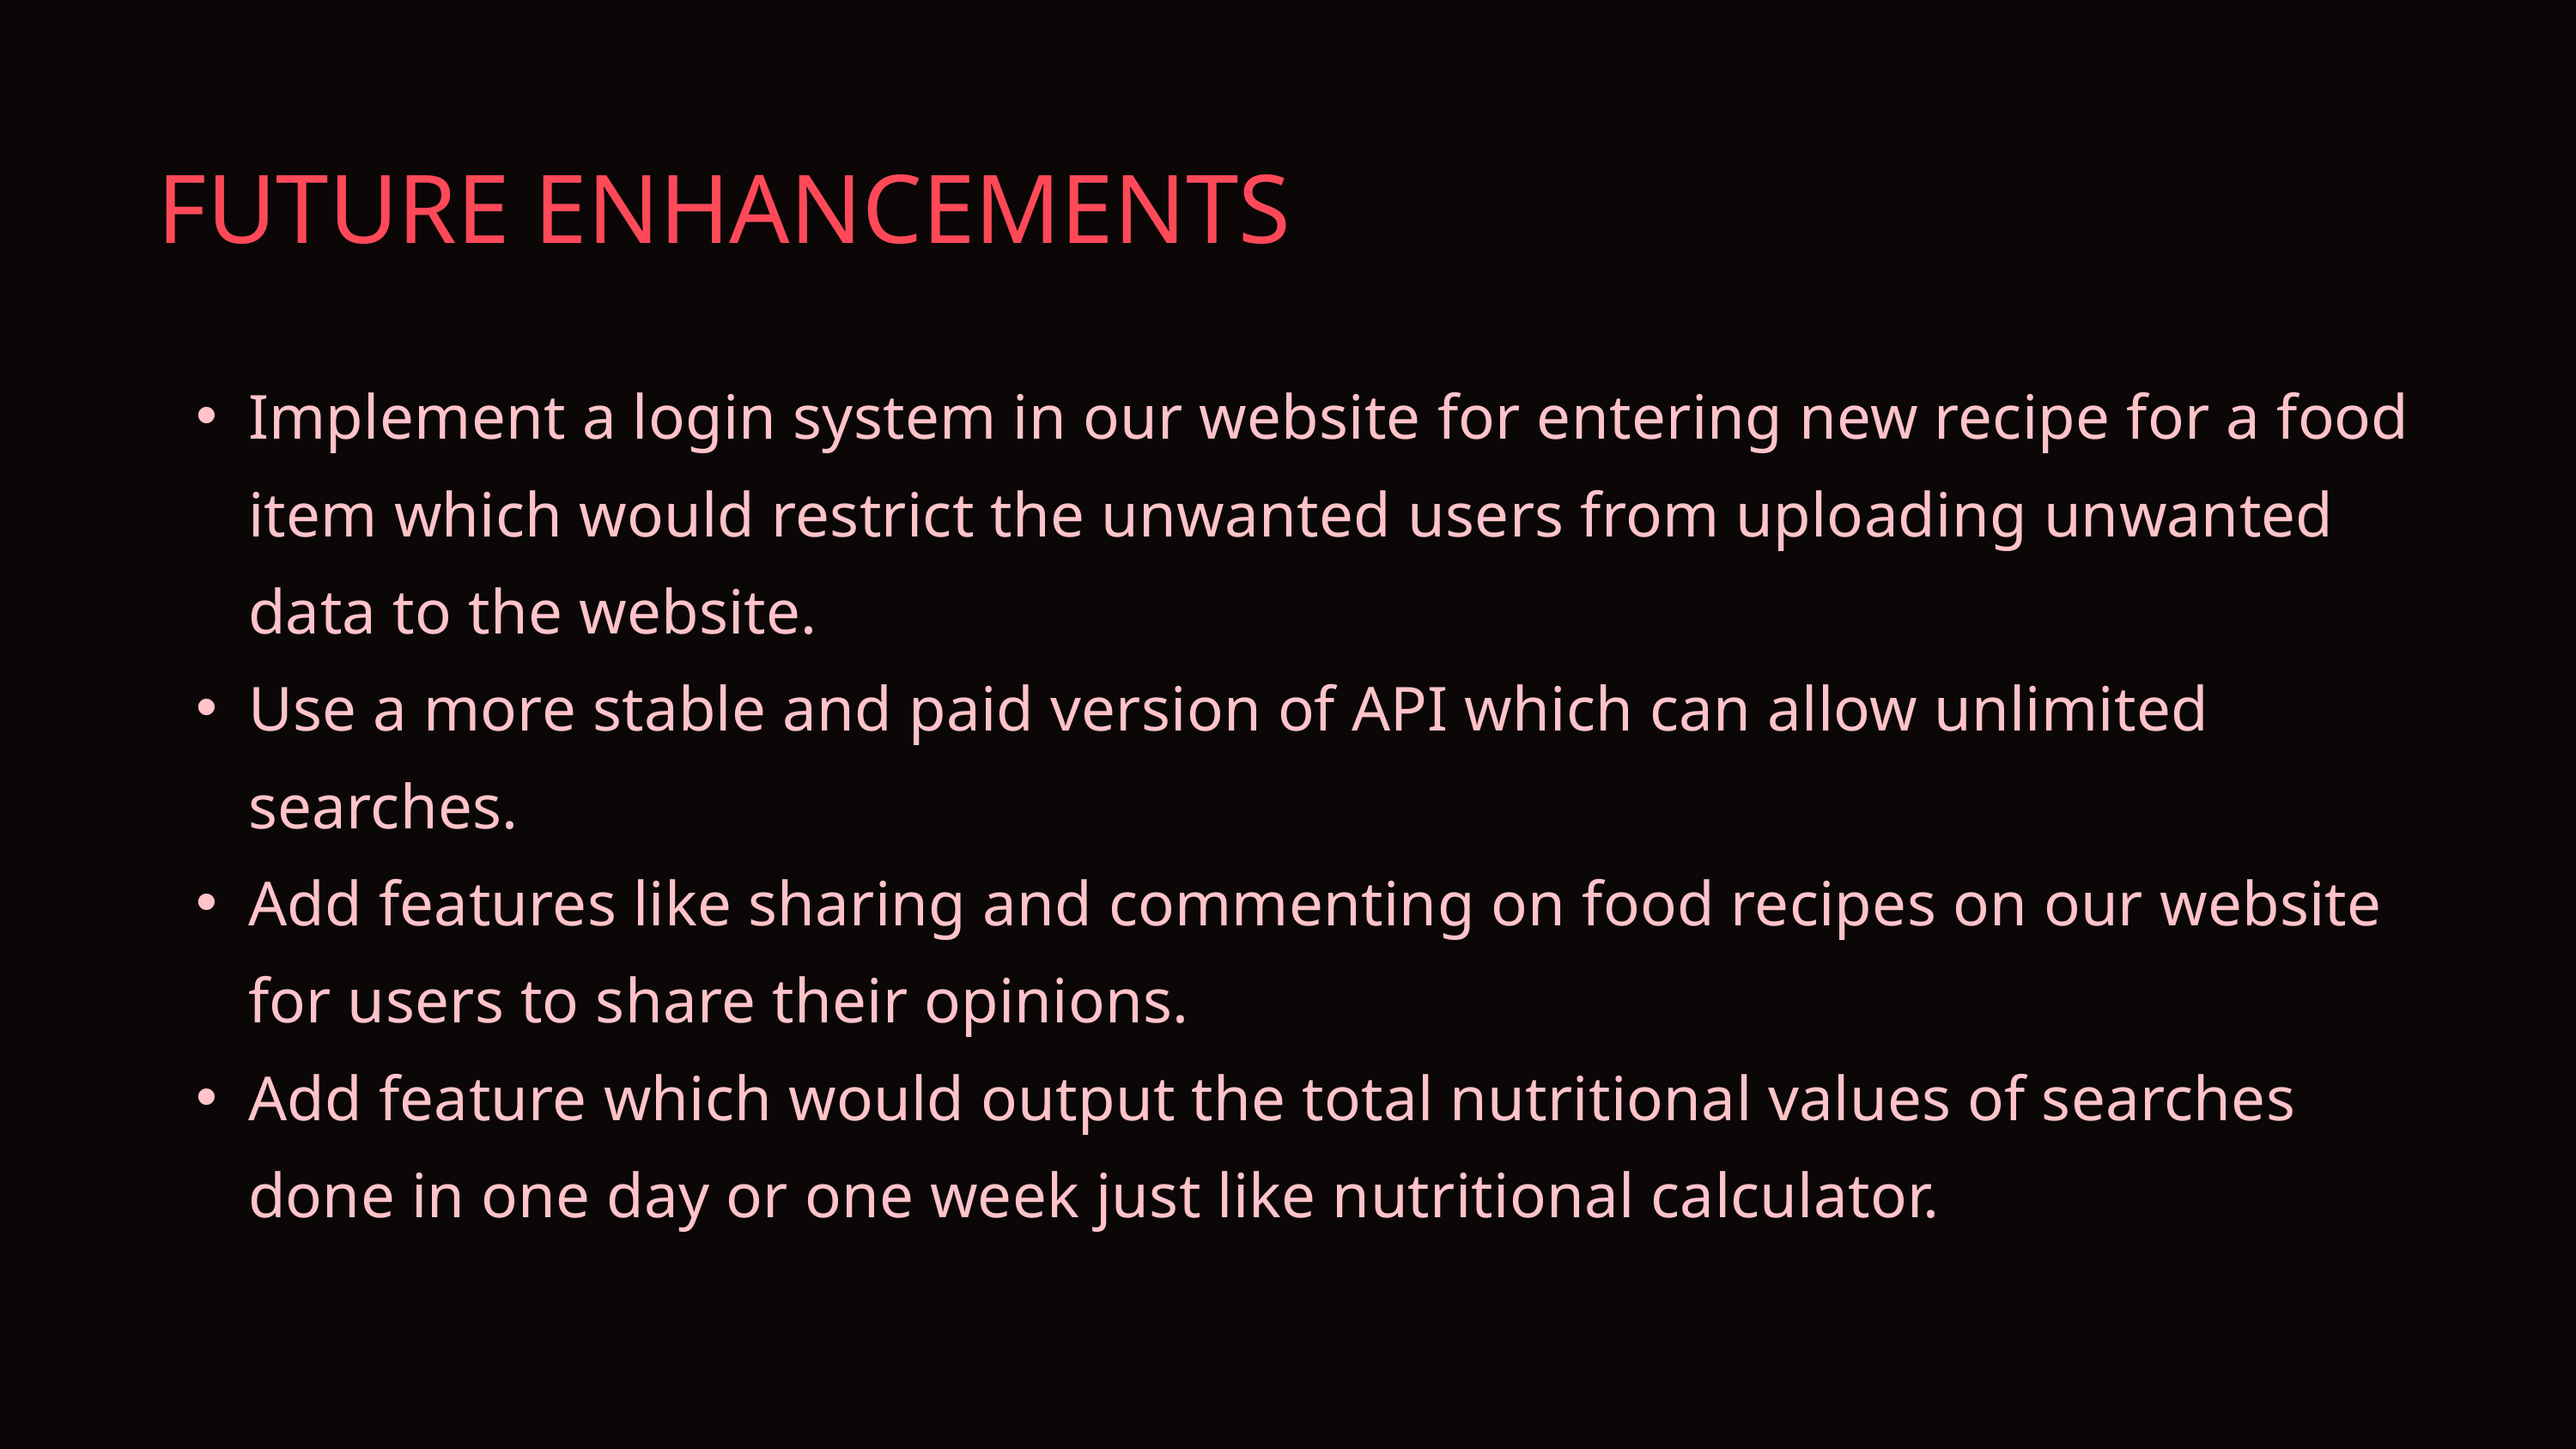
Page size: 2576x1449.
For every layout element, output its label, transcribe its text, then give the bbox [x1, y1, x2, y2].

text_box FUTURE ENHANCEMENTS [157, 130, 1740, 264]
text_box Implement a login system in our website for entering new recipe for a food item which would restrict the unwanted users from uploading unwanted data to the website. Use a more stable and paid version of API which can allow unlimited searches. Add features like sharing and commenting on food recipes on our website for users to share their opinions. Add feature which would output the total nutritional values of searches done in one day or one week just like nutritional calculator. [144, 354, 2432, 1230]
